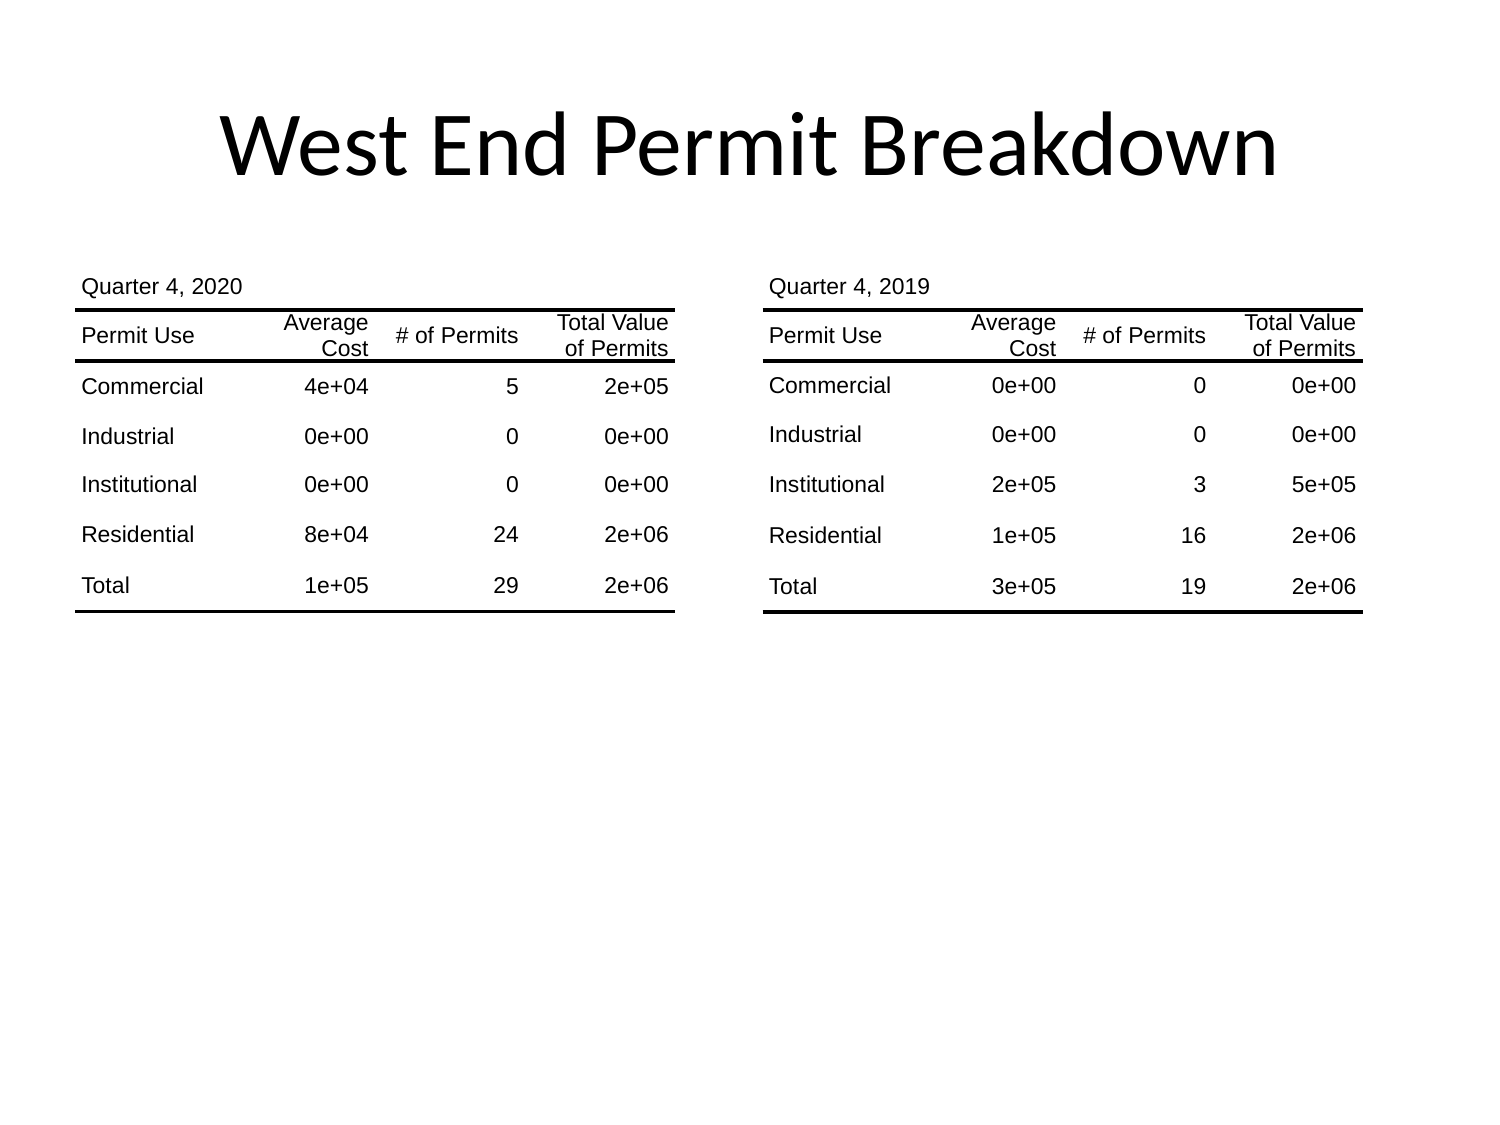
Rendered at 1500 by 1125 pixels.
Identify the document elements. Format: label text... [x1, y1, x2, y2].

table_cell # of Permits [1063, 312, 1213, 359]
table_cell 3e+05 [913, 561, 1063, 610]
table_cell 2e+05 [913, 459, 1063, 510]
table_cell 0 [375, 412, 525, 461]
table_cell 0e+00 [913, 410, 1063, 459]
table_cell 29 [375, 560, 525, 610]
table_cell Permit Use [75, 312, 225, 359]
table_cell 0e+00 [225, 412, 375, 461]
table_cell Residential [763, 510, 913, 561]
table_cell 0e+00 [1213, 363, 1363, 410]
table_cell Industrial [763, 410, 913, 459]
table_cell 0 [1063, 410, 1213, 459]
table_cell Total [763, 561, 913, 610]
table_cell 0 [375, 461, 525, 509]
table_header Quarter 4, 2019 [763, 262, 1363, 308]
table_cell 0e+00 [913, 363, 1063, 410]
table_cell 2e+06 [525, 560, 675, 610]
table_cell Commercial [75, 363, 225, 412]
table_cell 24 [375, 509, 525, 560]
table_cell # of Permits [375, 312, 525, 359]
table_cell Total Value of Permits [1213, 312, 1363, 359]
table_cell Total [75, 560, 225, 610]
table_cell 2e+05 [525, 363, 675, 412]
table_cell 3 [1063, 459, 1213, 510]
table_cell 0 [1063, 363, 1213, 410]
table_cell 19 [1063, 561, 1213, 610]
table_cell 0e+00 [525, 461, 675, 509]
table_cell 0e+00 [525, 412, 675, 461]
table_cell Institutional [763, 459, 913, 510]
table_cell Industrial [75, 412, 225, 461]
table_cell 8e+04 [225, 509, 375, 560]
table_cell 1e+05 [913, 510, 1063, 561]
table_cell Total Value of Permits [525, 312, 675, 359]
table_cell 5e+05 [1213, 459, 1363, 510]
table_header Quarter 4, 2020 [75, 262, 675, 308]
table_cell Average Cost [913, 312, 1063, 359]
table_cell Average Cost [225, 312, 375, 359]
table_cell Residential [75, 509, 225, 560]
table_cell Institutional [75, 461, 225, 509]
table_cell Permit Use [763, 312, 913, 359]
table_cell 2e+06 [1213, 510, 1363, 561]
table_cell 16 [1063, 510, 1213, 561]
table_cell 0e+00 [225, 461, 375, 509]
table_cell 0e+00 [1213, 410, 1363, 459]
table_cell 2e+06 [525, 509, 675, 560]
table_cell 4e+04 [225, 363, 375, 412]
title West End Permit Breakdown [75, 45, 1425, 233]
table_cell 2e+06 [1213, 561, 1363, 610]
table_cell Commercial [763, 363, 913, 410]
table_cell 5 [375, 363, 525, 412]
table_cell 1e+05 [225, 560, 375, 610]
